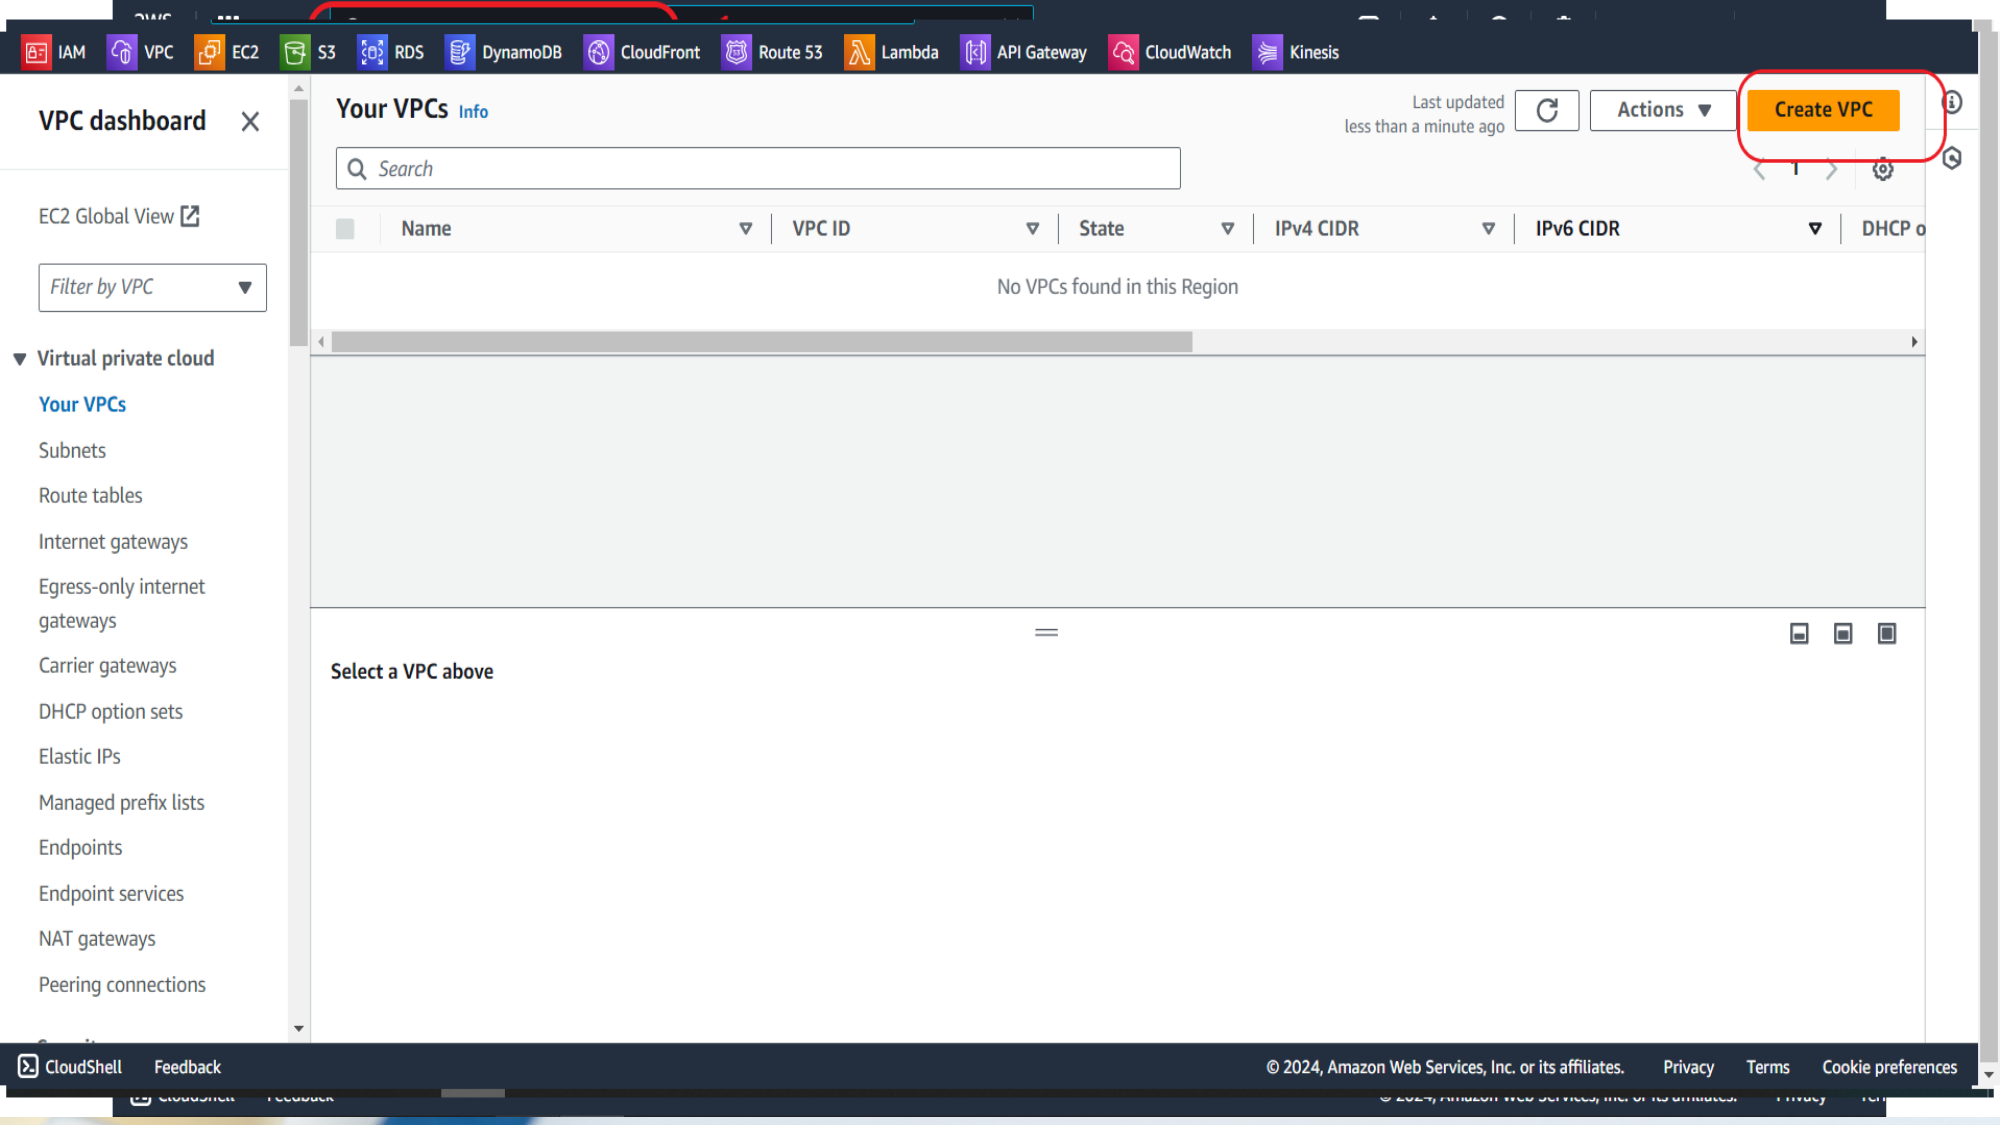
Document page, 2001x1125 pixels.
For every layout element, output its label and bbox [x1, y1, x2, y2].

text_box [0, 1117, 2000, 1125]
picture [0, 0, 2000, 1117]
